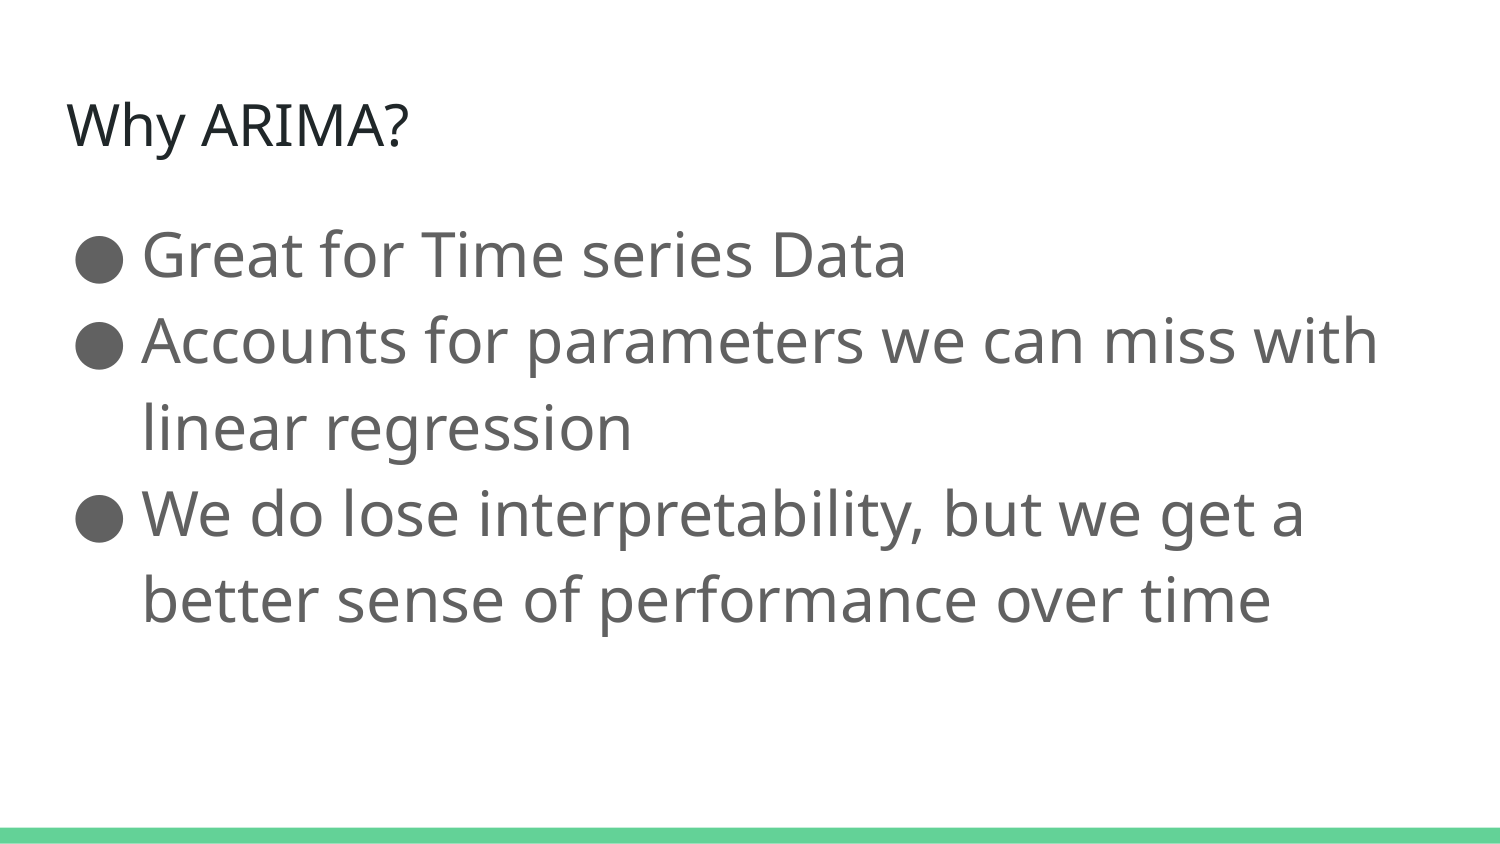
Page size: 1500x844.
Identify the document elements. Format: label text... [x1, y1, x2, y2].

title Why ARIMA? [51, 72, 1449, 167]
list Great for Time series Data Accounts for parameters we can miss with linear regression We do lose interpretability, but we get a better sense of performance over time [51, 189, 1449, 750]
